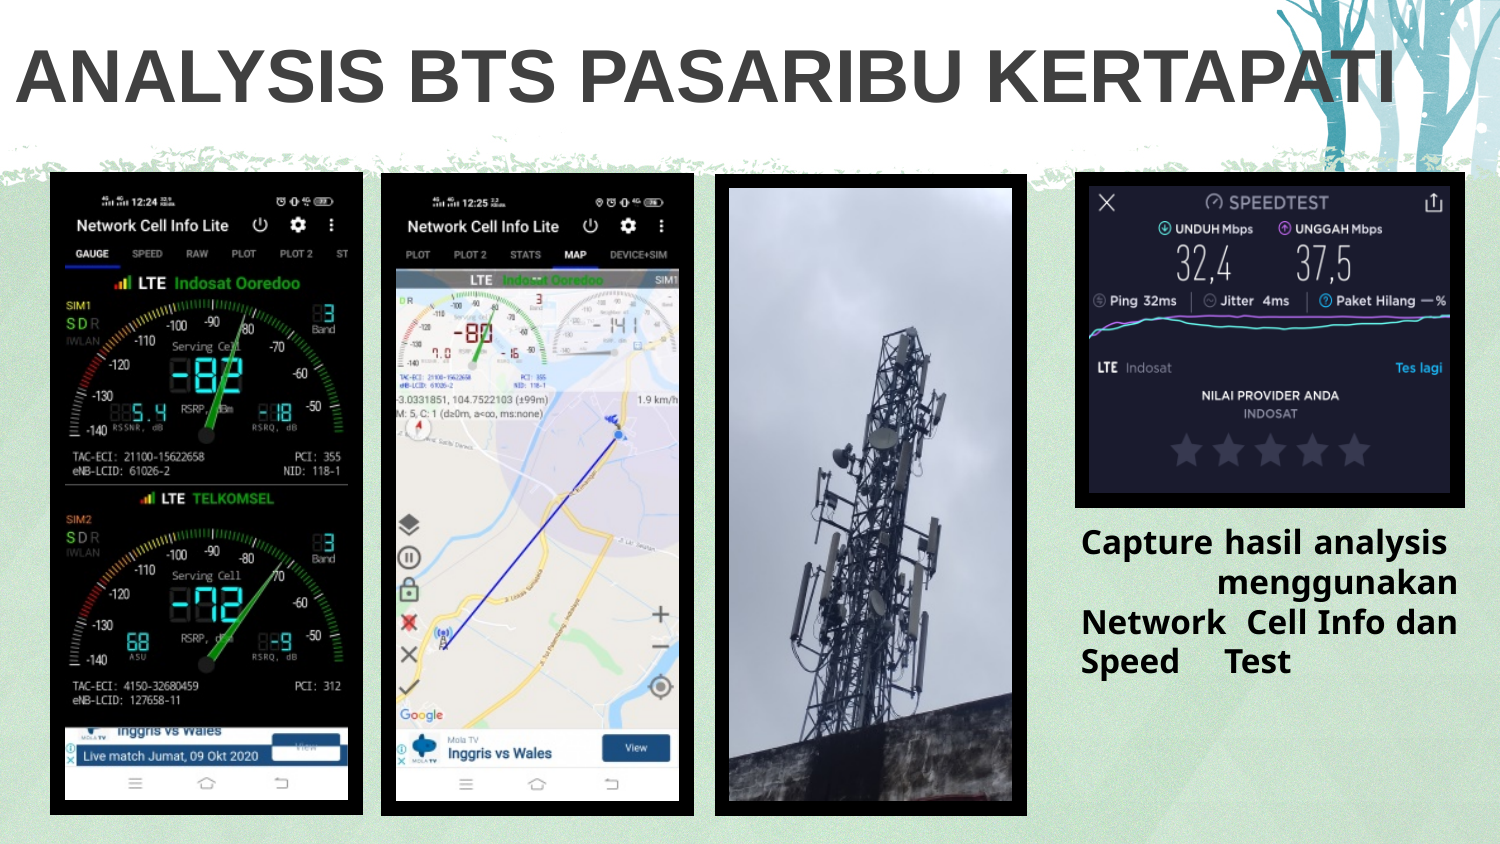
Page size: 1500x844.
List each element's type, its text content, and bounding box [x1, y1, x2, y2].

title ANALYSIS BTS PASARIBU KERTAPATI [0, 0, 1500, 146]
text_box Capture hasil analysis menggunakan Network Cell Info dan Speed Test [1066, 513, 1474, 688]
picture [0, 146, 1500, 844]
